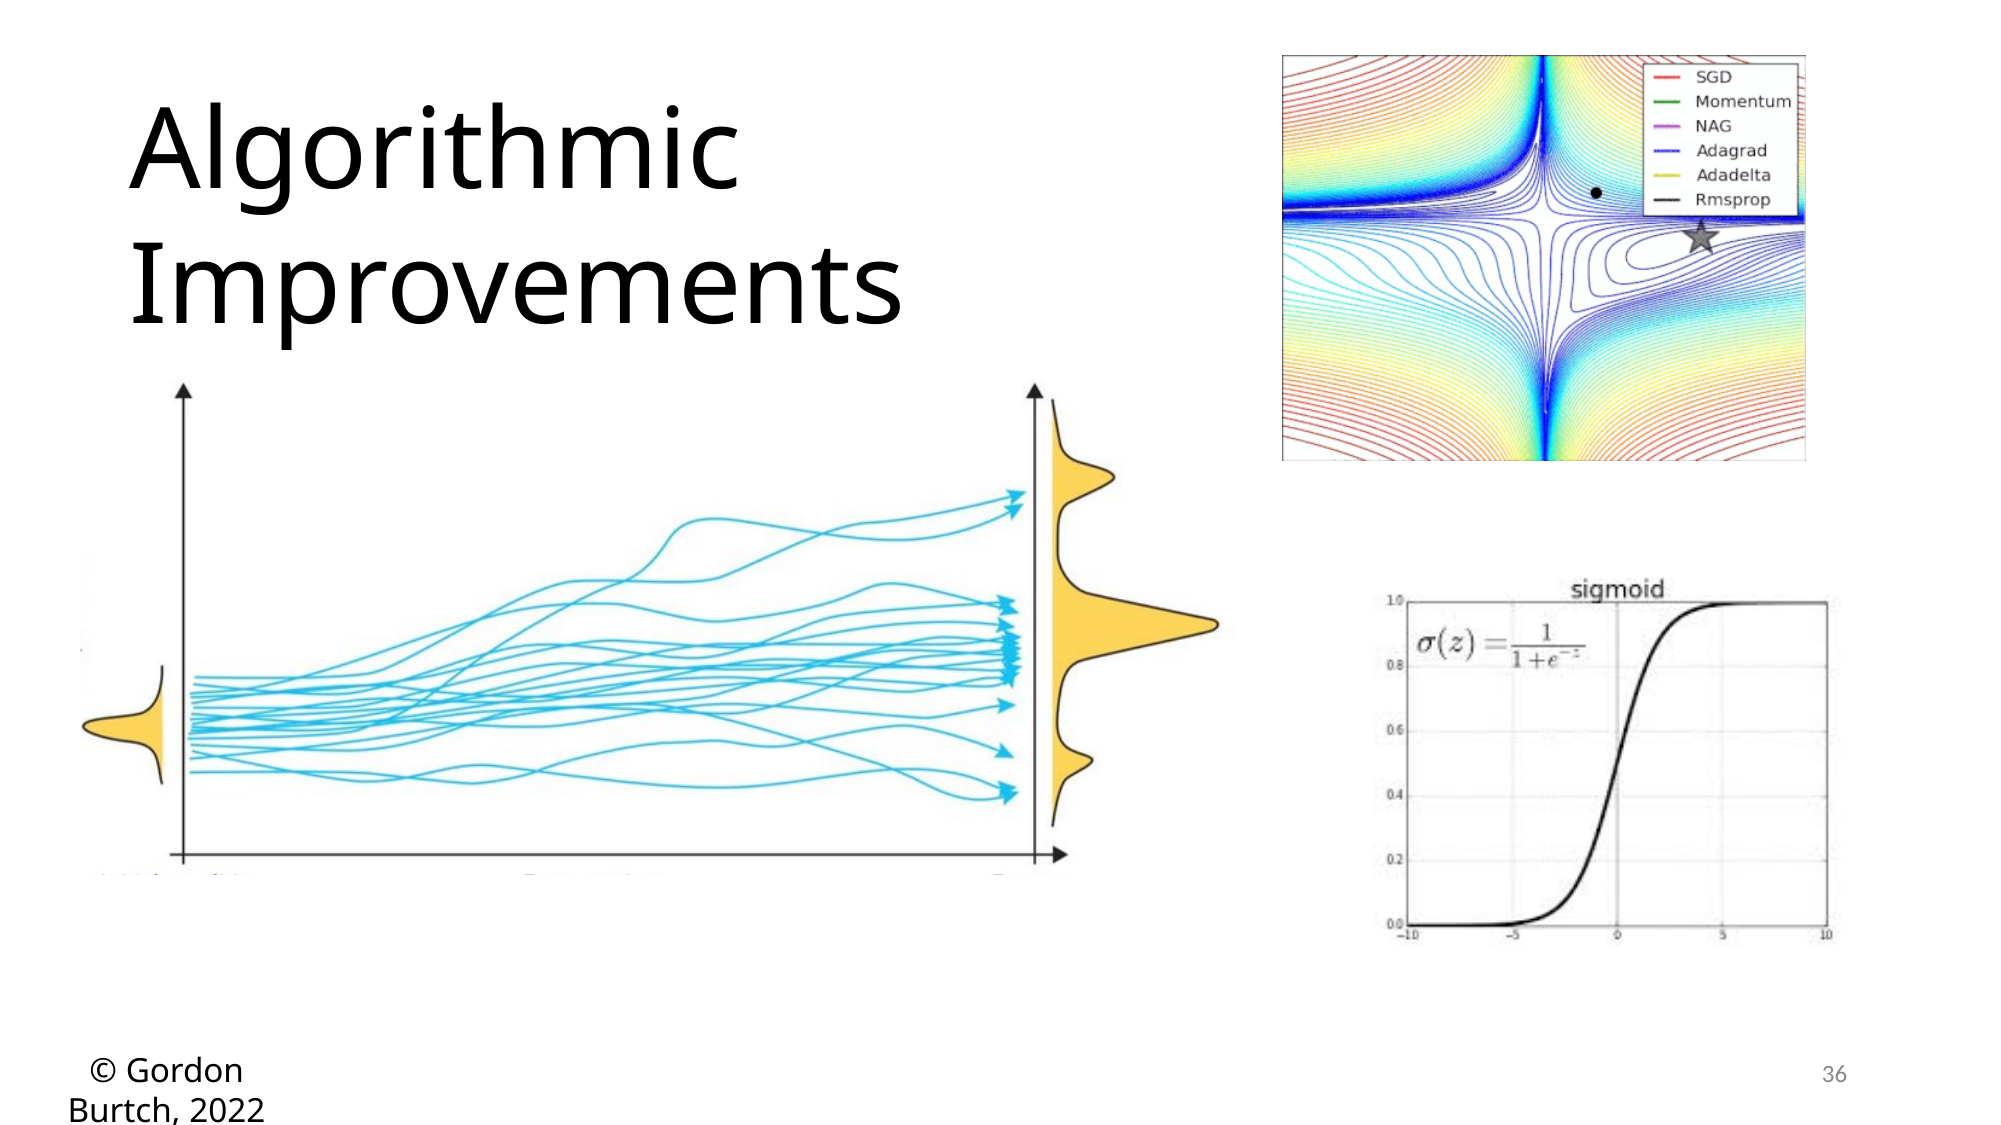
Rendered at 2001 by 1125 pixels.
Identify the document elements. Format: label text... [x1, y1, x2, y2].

picture [1340, 562, 1881, 967]
text_box Algorithmic Improvements [114, 68, 1277, 353]
picture [80, 369, 1239, 875]
picture [1282, 55, 1807, 462]
slide_number ‹#› [1412, 1042, 1863, 1103]
